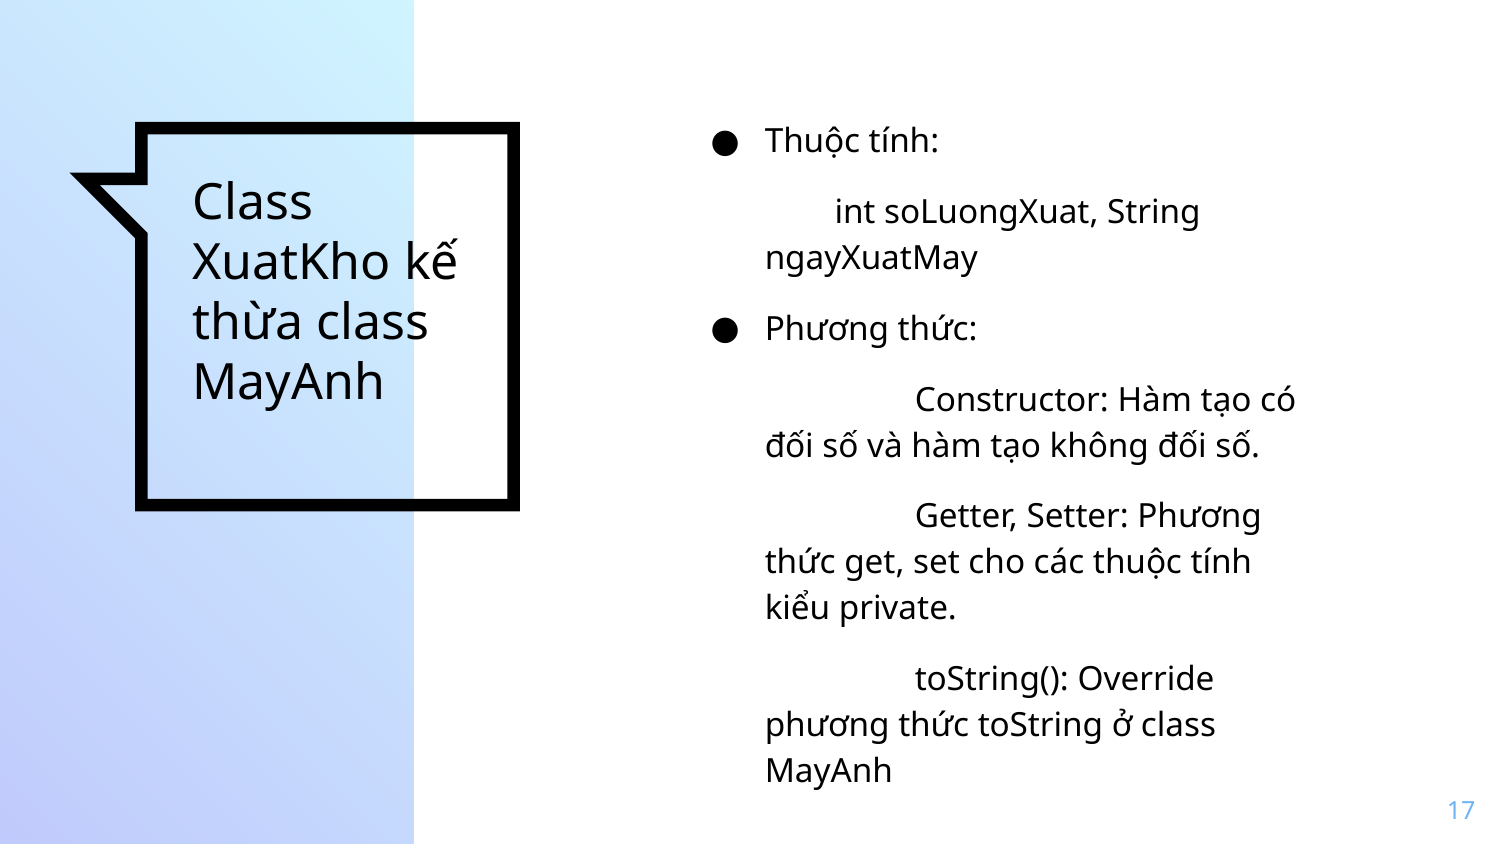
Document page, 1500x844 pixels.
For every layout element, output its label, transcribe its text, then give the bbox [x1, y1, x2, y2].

list Thuộc tính: int soLuongXuat, String ngayXuatMay Phương thức: Constructor: Hàm tạo có đối số và hàm tạo không đối số. Getter, Setter: Phương thức get, set cho các thuộc tính kiểu private. toString(): Override phương thức toString ở class MayAnh [674, 98, 1334, 685]
title Class XuatKho kế thừa class MayAnh [177, 154, 479, 468]
slide_number 17 [1400, 779, 1491, 844]
